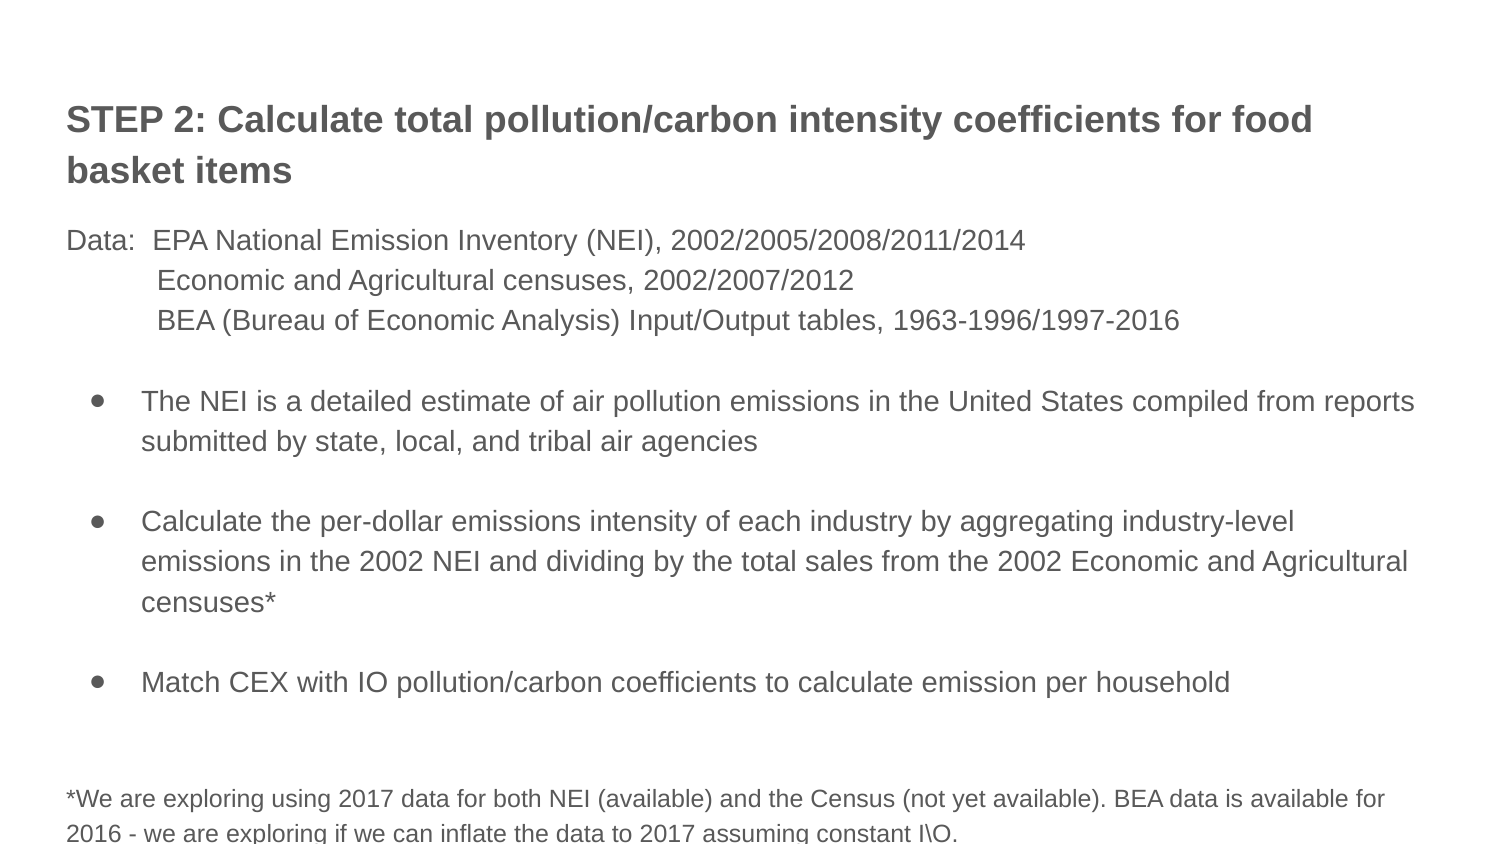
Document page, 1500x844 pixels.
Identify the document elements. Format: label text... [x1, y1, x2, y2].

list Data: EPA National Emission Inventory (NEI), 2002/2005/2008/2011/2014 Economic and Agricultural censuses, 2002/2007/2012 BEA (Bureau of Economic Analysis) Input/Output tables, 1963-1996/1997-2016 The NEI is a detailed estimate of air pollution emissions in the United States compiled from reports submitted by state, local, and tribal air agencies Calculate the per-dollar emissions intensity of each industry by aggregating industry-level emissions in the 2002 NEI and dividing by the total sales from the 2002 Economic and Agricultural censuses* Match CEX with IO pollution/carbon coefficients to calculate emission per household *We are exploring using 2017 data for both NEI (available) and the Census (not yet available). BEA data is available for 2016 - we are exploring if we can inflate the data to 2017 assuming constant I\O. [51, 201, 1449, 811]
title STEP 2: Calculate total pollution/carbon intensity coefficients for food basket items [51, 72, 1449, 167]
